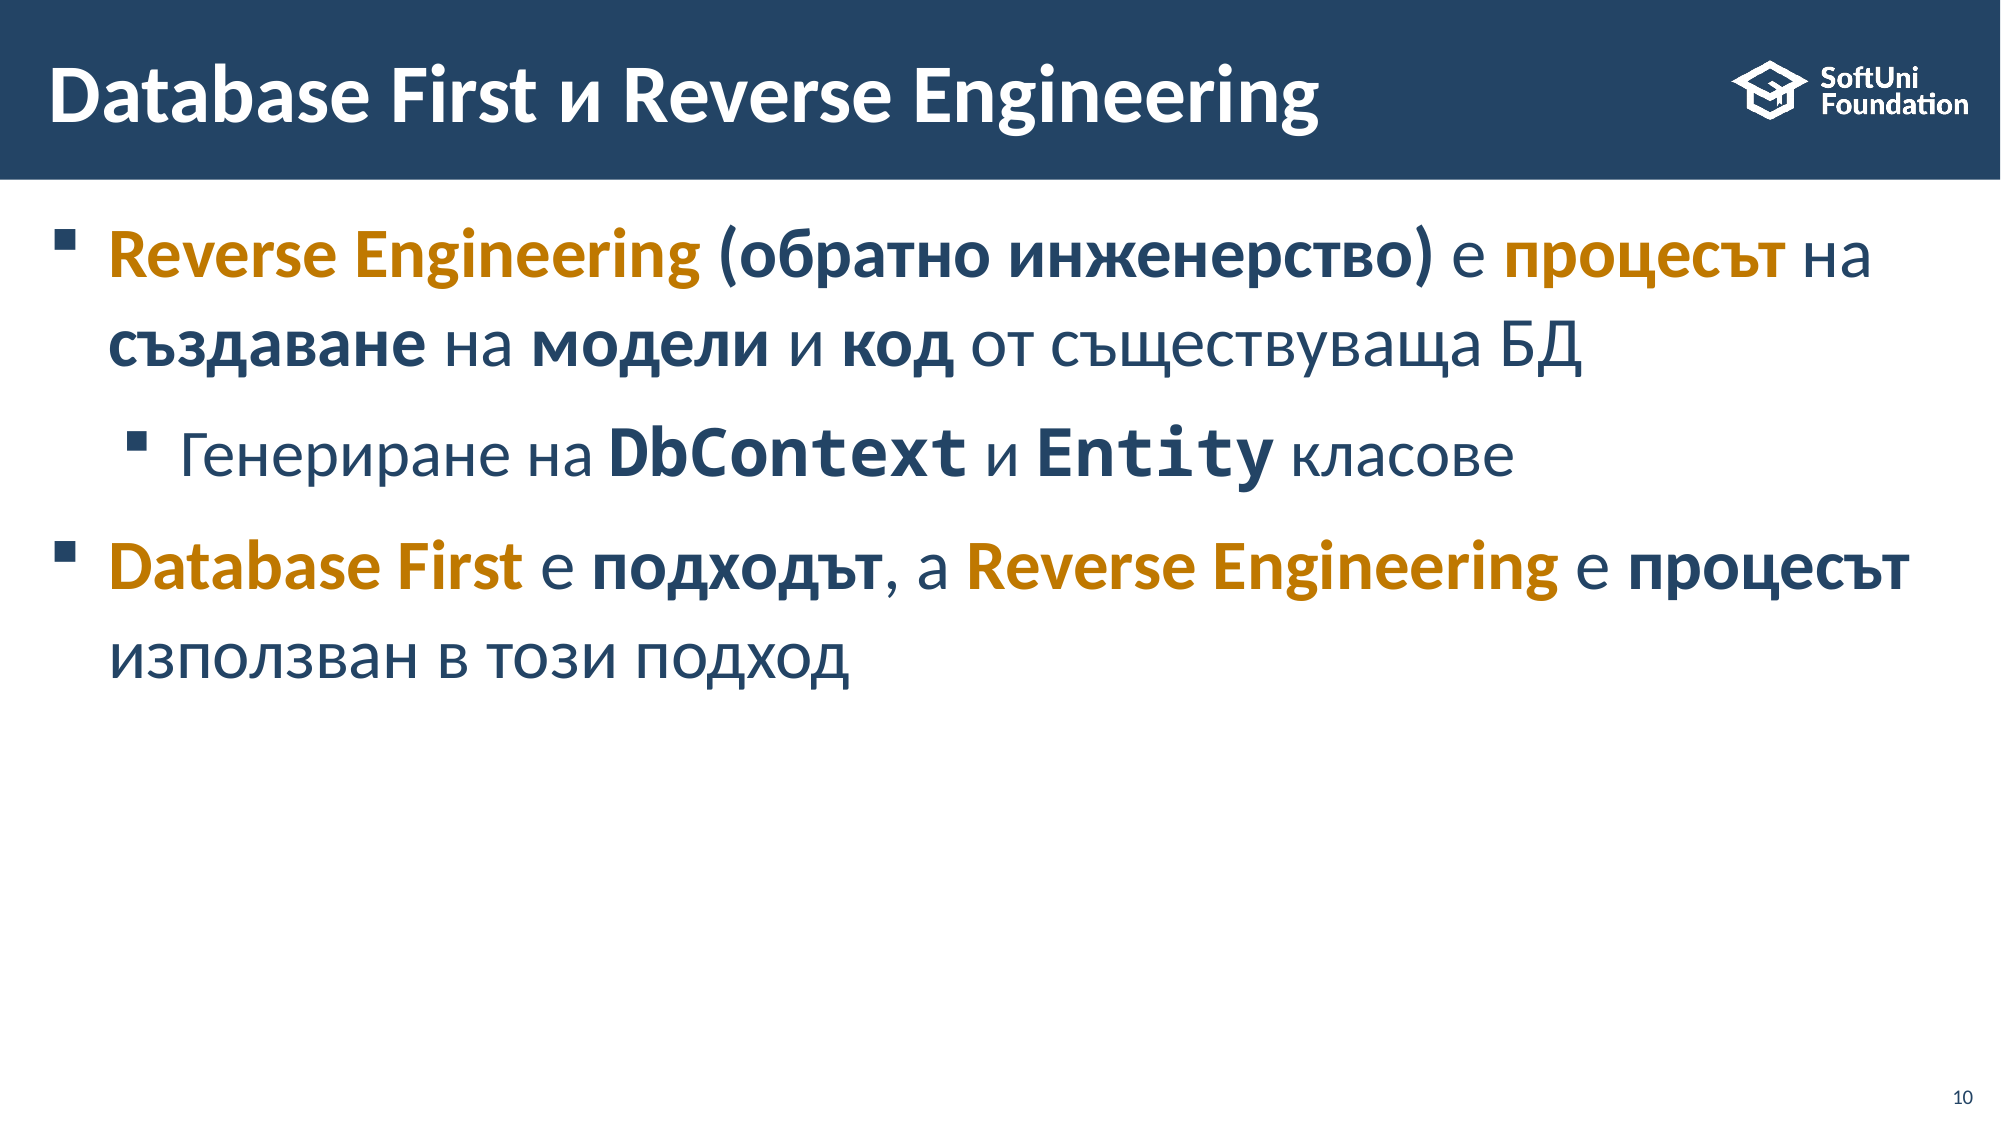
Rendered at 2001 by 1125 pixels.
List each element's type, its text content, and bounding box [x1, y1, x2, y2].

list Reverse Engineering (обратно инженерство) е процесът на създаване на модели и код от съществуваща БД Генериране на DbContext и Entity класове Database First е подходът, а Reverse Engineering е процесът използван в този подход [31, 196, 1970, 1104]
picture [1731, 60, 1968, 120]
slide_number 10 [1927, 1067, 1989, 1117]
title Database First и Reverse Engineering [31, 16, 1716, 162]
